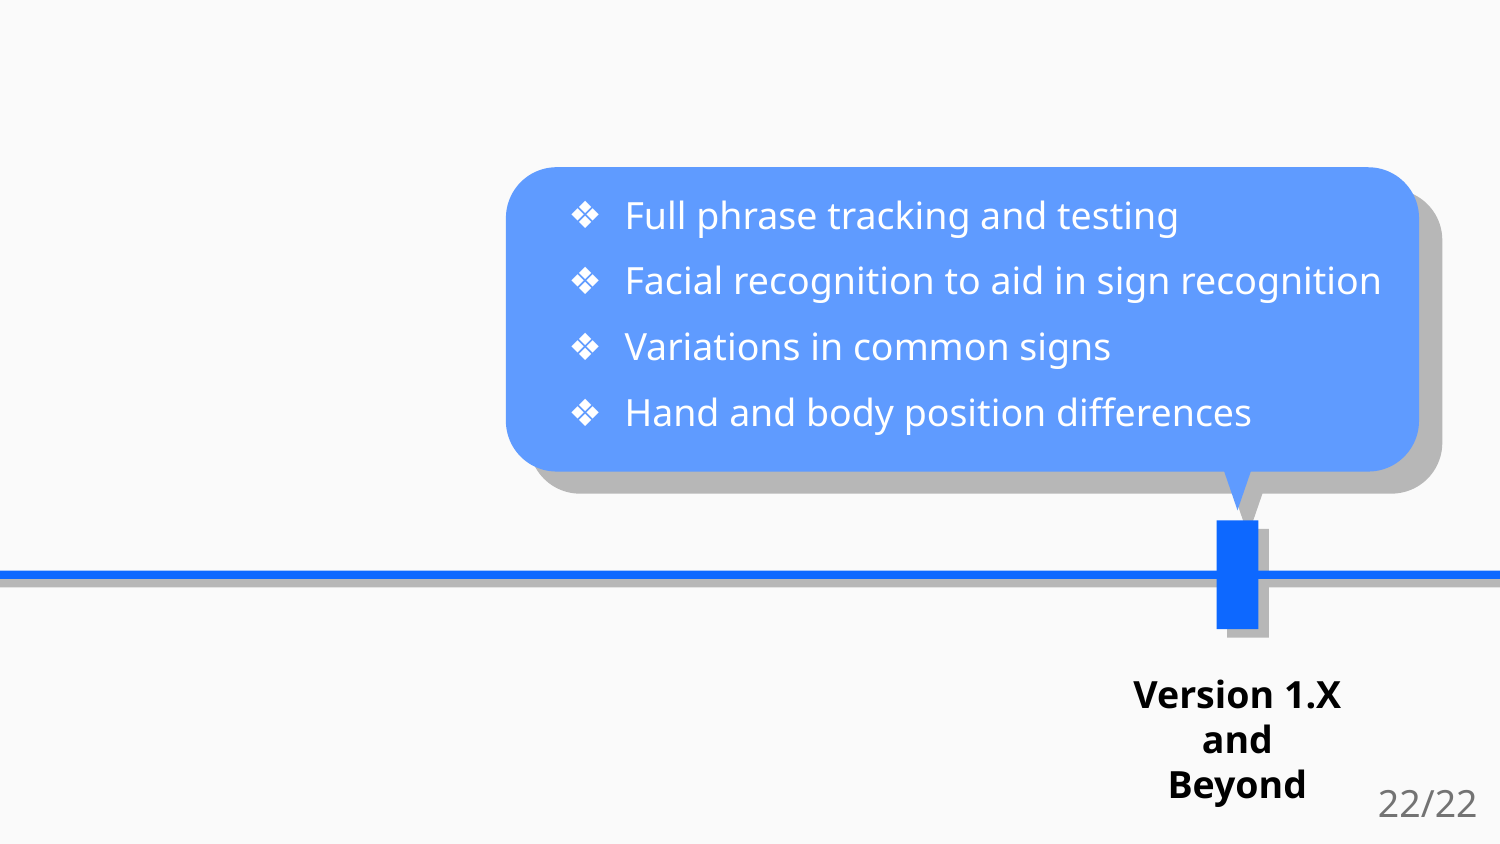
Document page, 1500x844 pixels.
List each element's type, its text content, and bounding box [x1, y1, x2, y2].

text_box [1244, 195, 1443, 494]
text_box [1416, 200, 1420, 439]
text_box [1222, 466, 1253, 511]
text_box 22/22 [1362, 764, 1500, 844]
text_box Full phrase tracking and testing Facial recognition to aid in sign recognition Variations in common signs Hand and body position differences [534, 176, 1416, 467]
text_box [0, 579, 1216, 588]
text_box [1269, 579, 1500, 588]
text_box [535, 468, 1231, 494]
text_box [1216, 520, 1259, 570]
text_box Version 1.X and Beyond [1117, 656, 1357, 765]
text_box [1251, 467, 1390, 472]
text_box [1216, 579, 1259, 630]
text_box [535, 467, 1224, 472]
text_box [1259, 528, 1269, 570]
text_box [0, 570, 1500, 579]
text_box [1227, 579, 1269, 638]
text_box [1239, 494, 1263, 520]
text_box [505, 167, 1397, 467]
